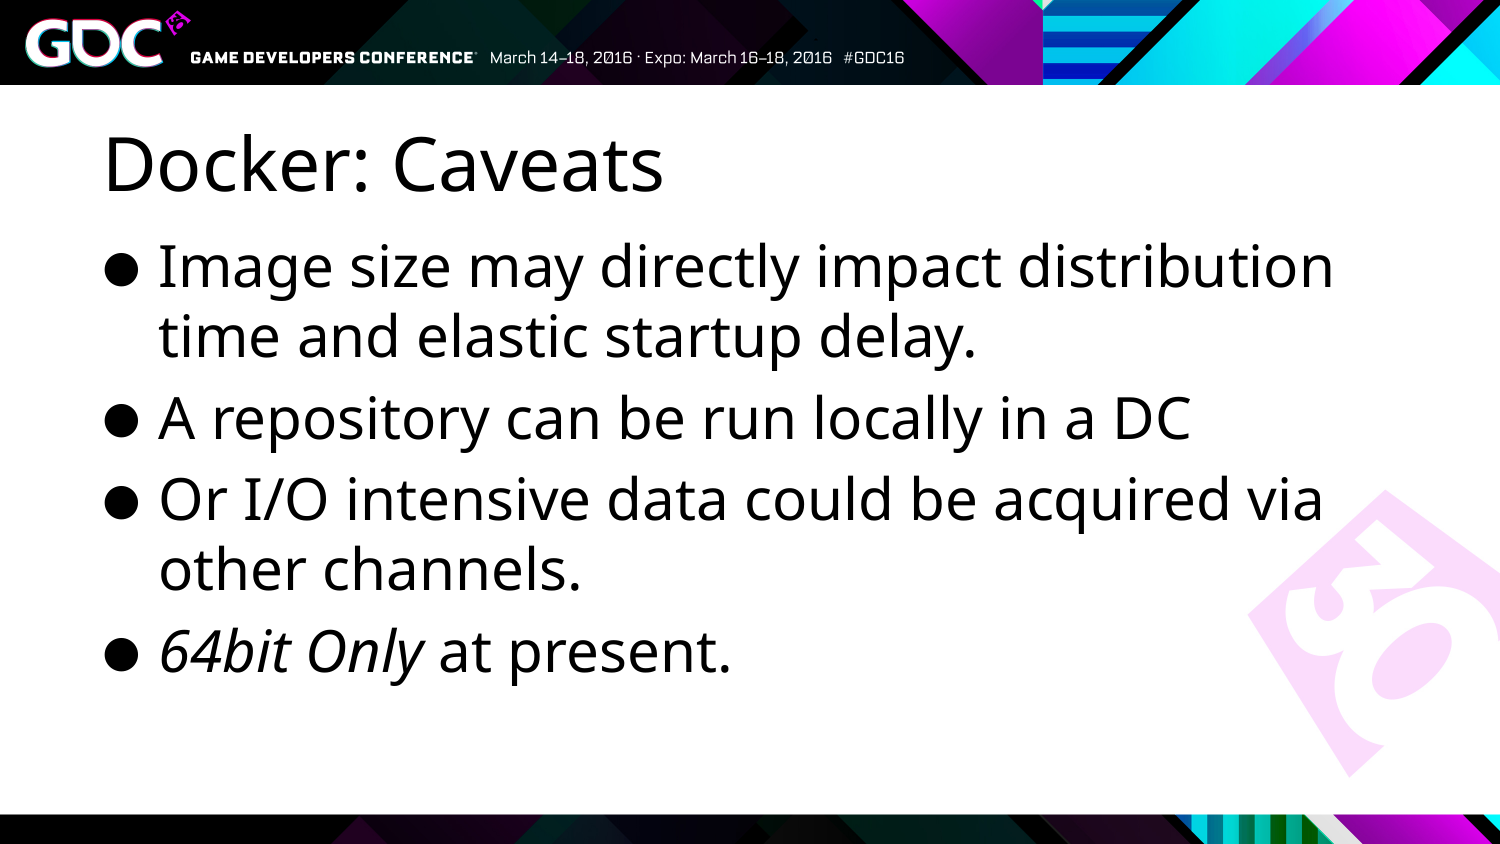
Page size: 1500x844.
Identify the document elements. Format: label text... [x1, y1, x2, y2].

list Image size may directly impact distribution time and elastic startup delay. A repository can be run locally in a DC Or I/O intensive data could be acquired via other channels. 64bit Only at present. [87, 221, 1413, 672]
title Docker: Caveats [87, 109, 1413, 221]
picture [0, 0, 1500, 844]
